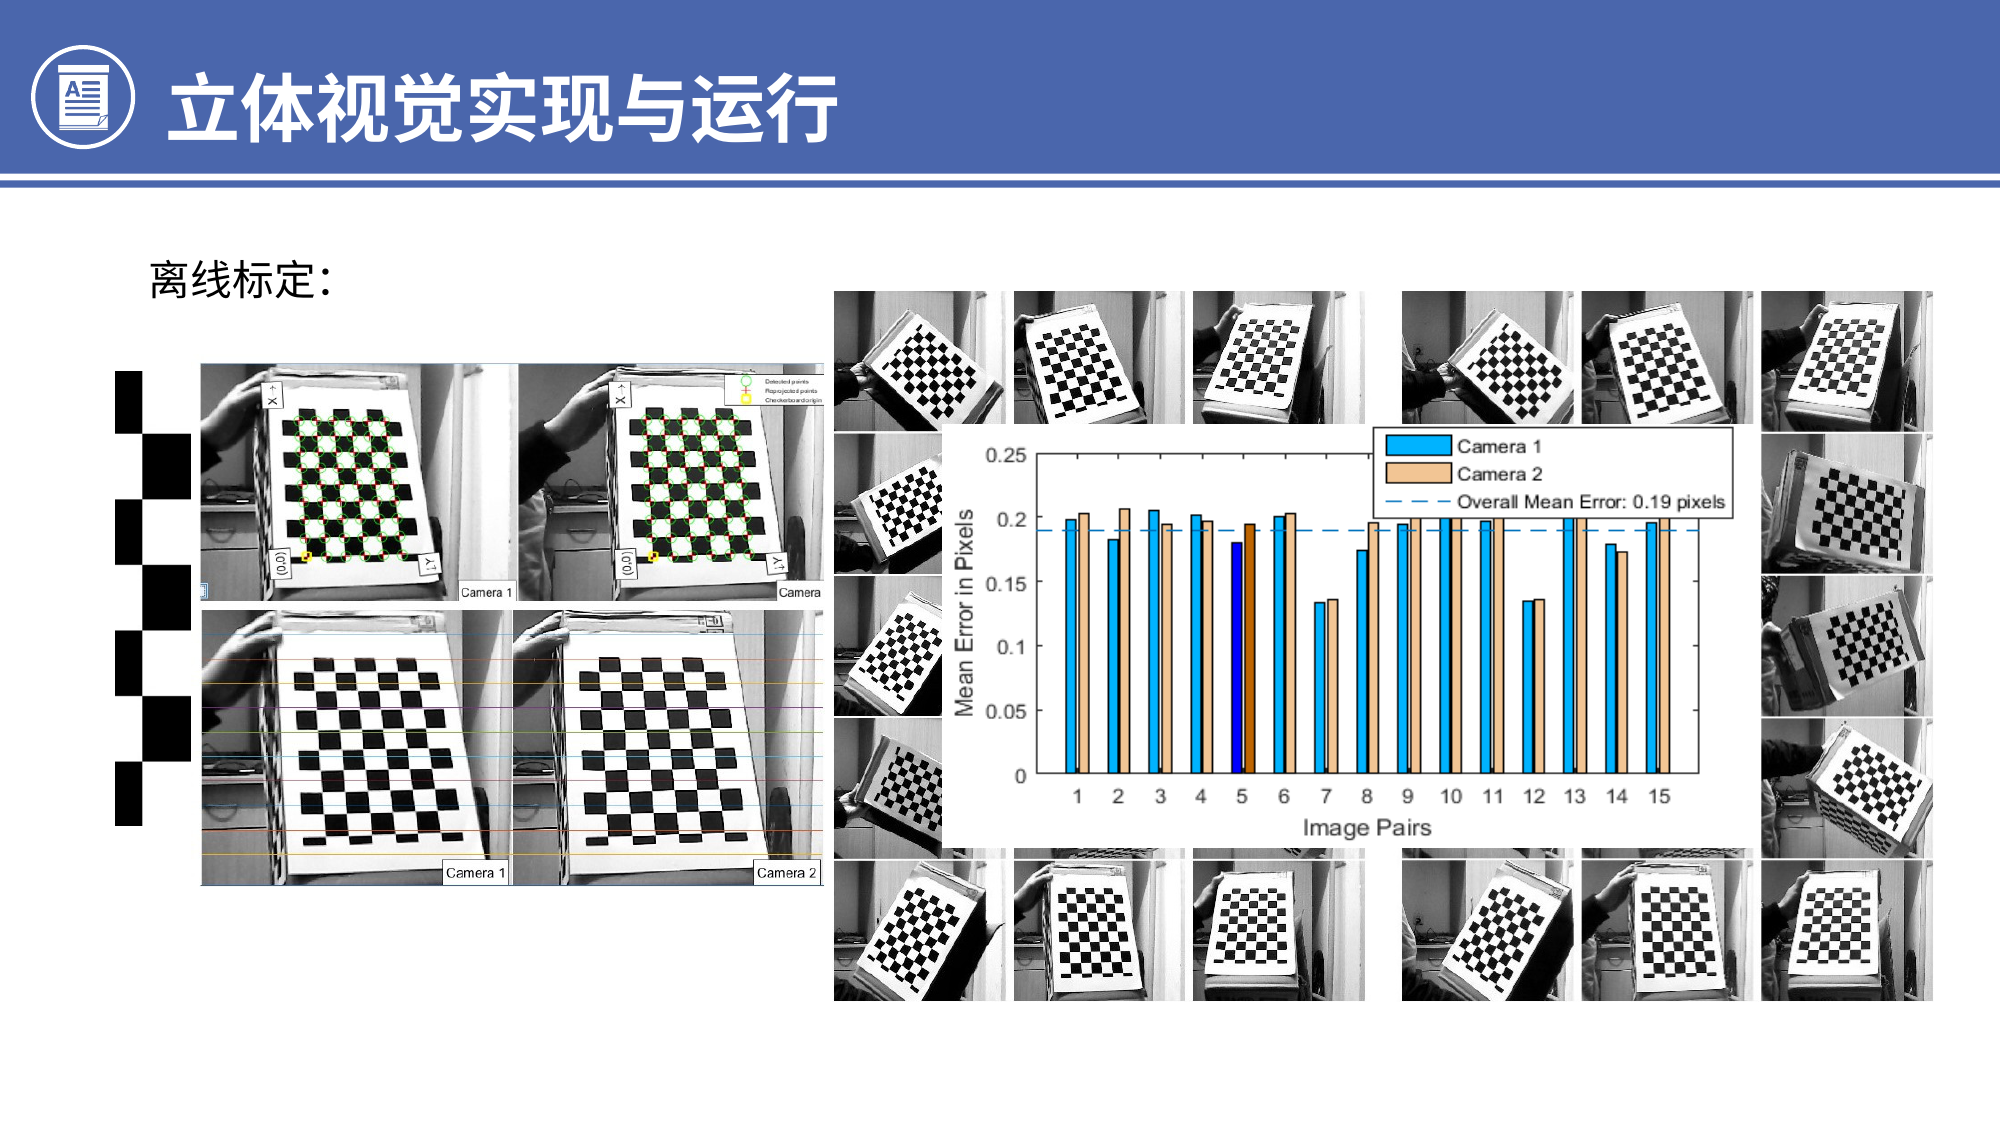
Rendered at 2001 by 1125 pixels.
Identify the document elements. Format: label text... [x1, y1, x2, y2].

text_box [0, 0, 2000, 175]
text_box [33, 47, 134, 148]
text_box 立体视觉实现与运行 [150, 9, 1088, 160]
picture [115, 291, 1934, 1002]
text_box [0, 179, 2000, 189]
text_box 离线标定： [134, 246, 373, 312]
